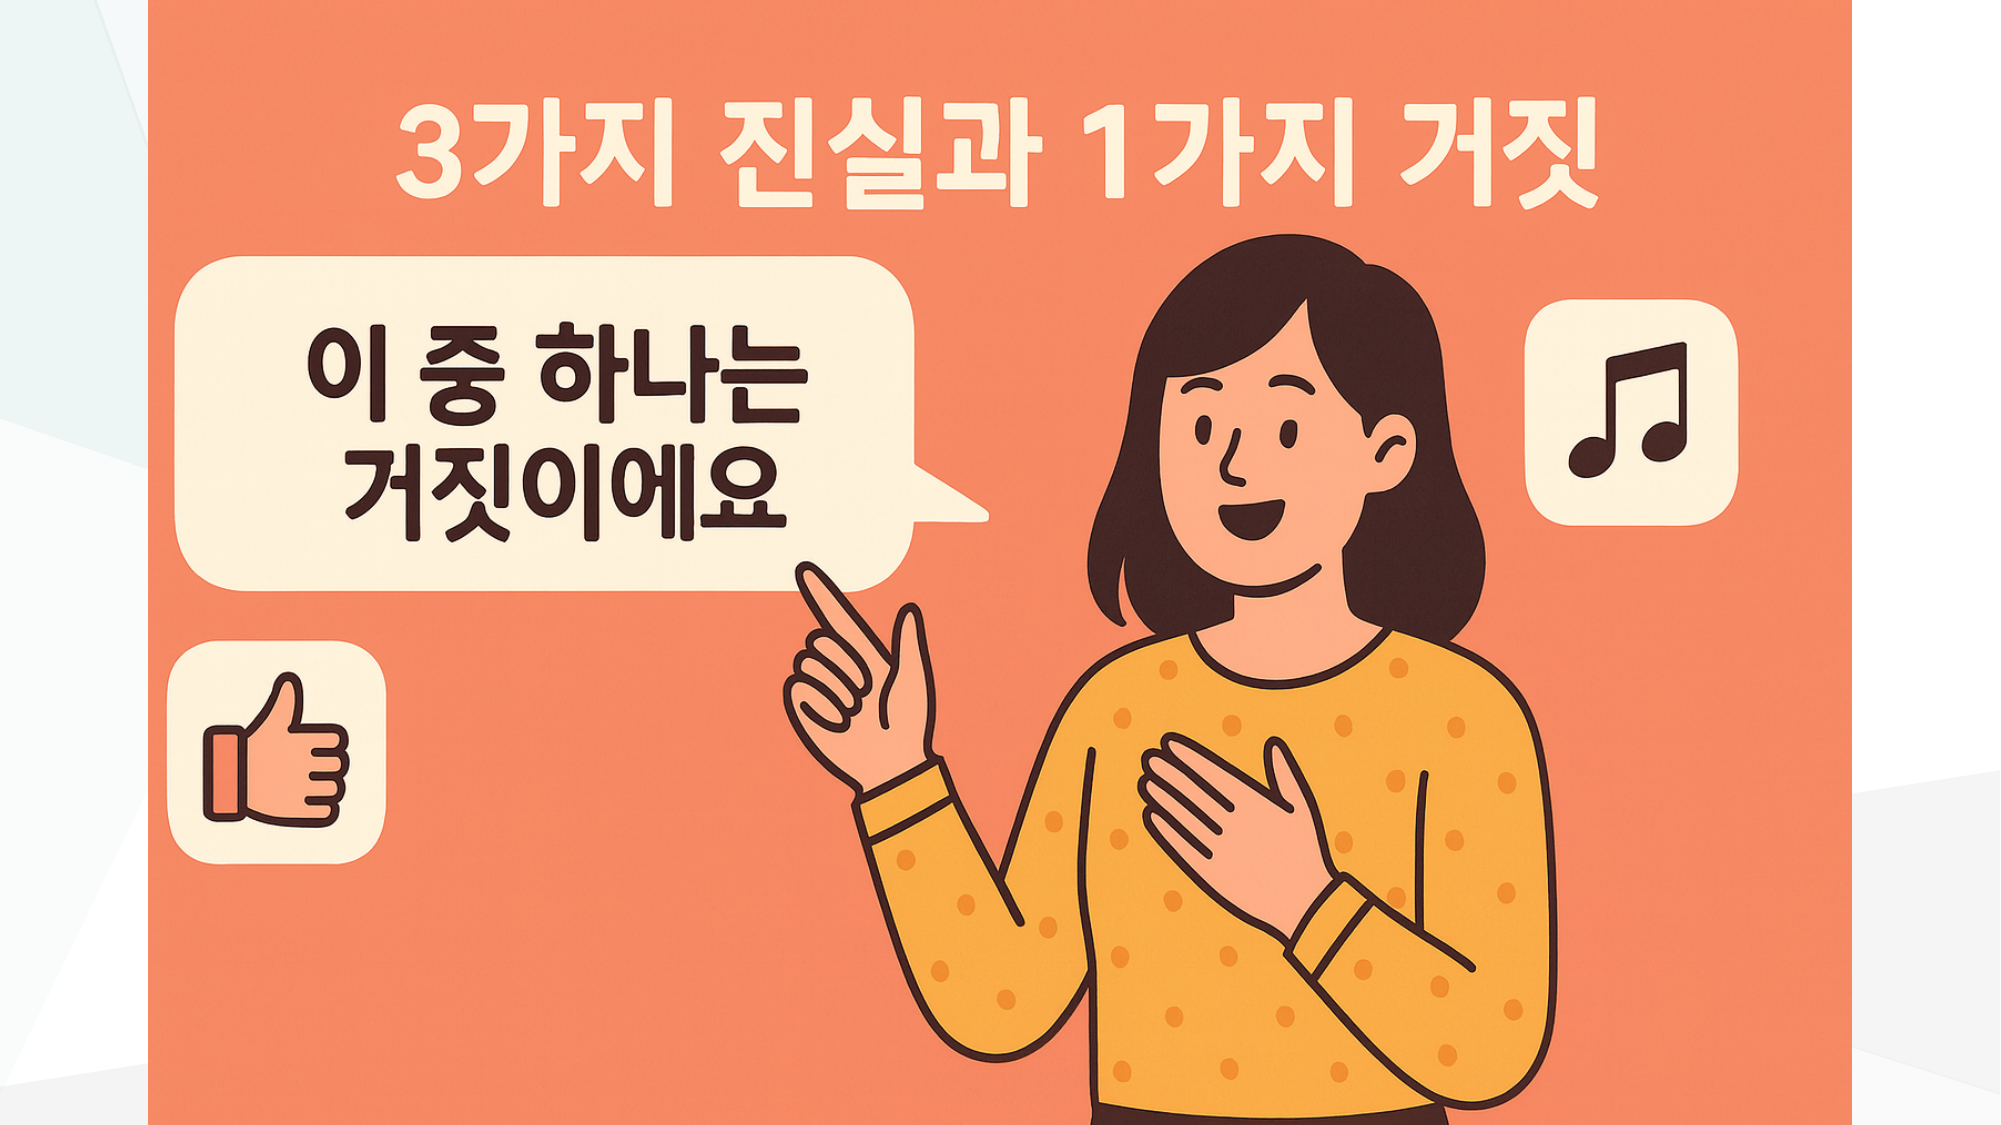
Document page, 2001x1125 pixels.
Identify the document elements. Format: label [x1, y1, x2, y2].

list [148, 0, 1852, 1125]
